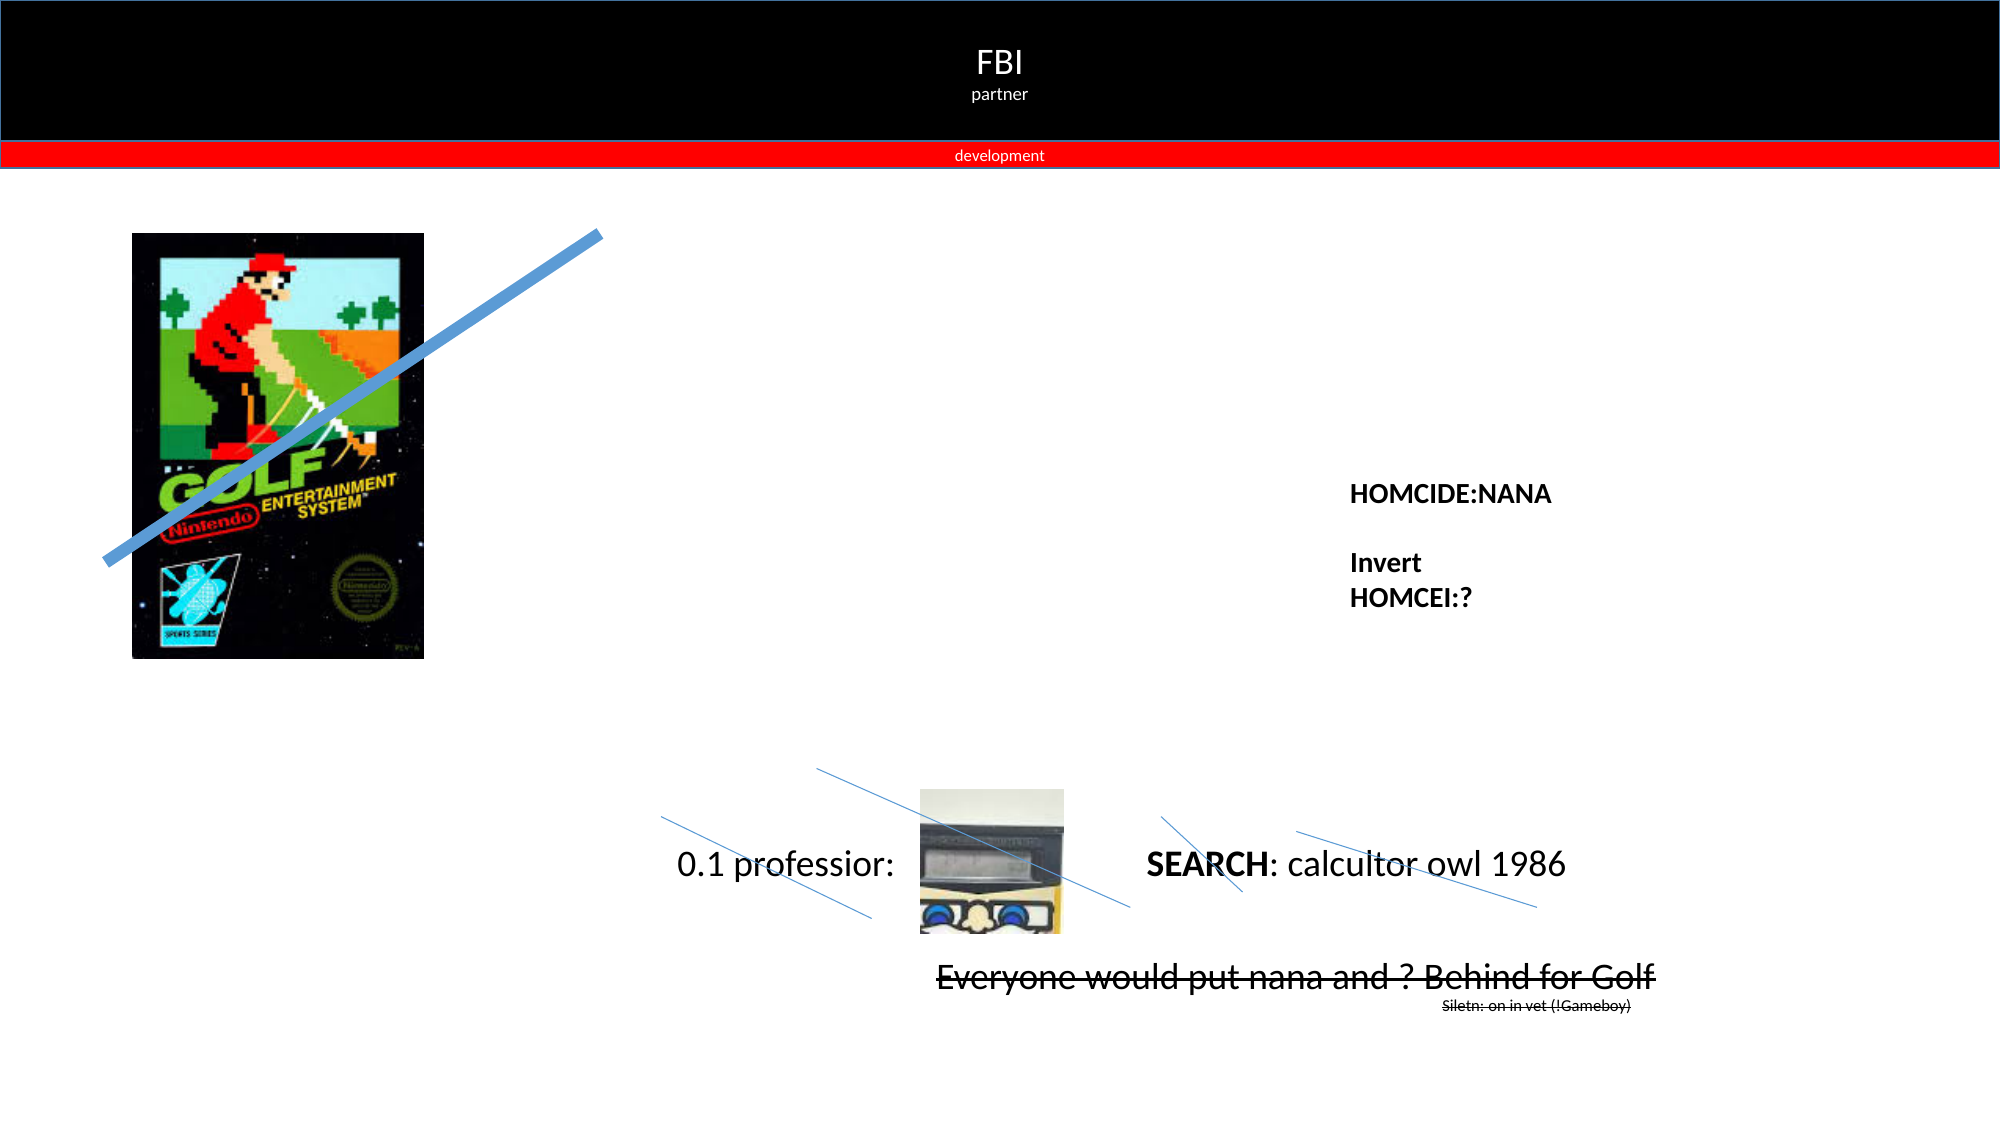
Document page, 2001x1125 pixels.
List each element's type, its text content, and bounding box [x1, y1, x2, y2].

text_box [1160, 816, 1243, 893]
text_box HOMCIDE:NANA Invert HOMCEI:? [1335, 466, 1567, 657]
text_box SEARCH: calcultor owl 1986 [1538, 831, 1582, 892]
text_box FBI partner [0, 0, 2000, 140]
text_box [1296, 831, 1538, 908]
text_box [816, 768, 1131, 908]
picture [920, 908, 1064, 934]
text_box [105, 233, 600, 563]
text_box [661, 816, 872, 919]
text_box SEARCH: calcultor owl 1986 [1243, 831, 1296, 892]
text_box SEARCH: calcultor owl 1986 [1131, 831, 1160, 892]
picture [132, 563, 424, 659]
text_box development [0, 140, 2000, 169]
text_box Everyone would put nana and ? Behind for Golf [921, 944, 1671, 1005]
text_box Siletn: on in vet (!Gameboy) [1427, 987, 1647, 1023]
